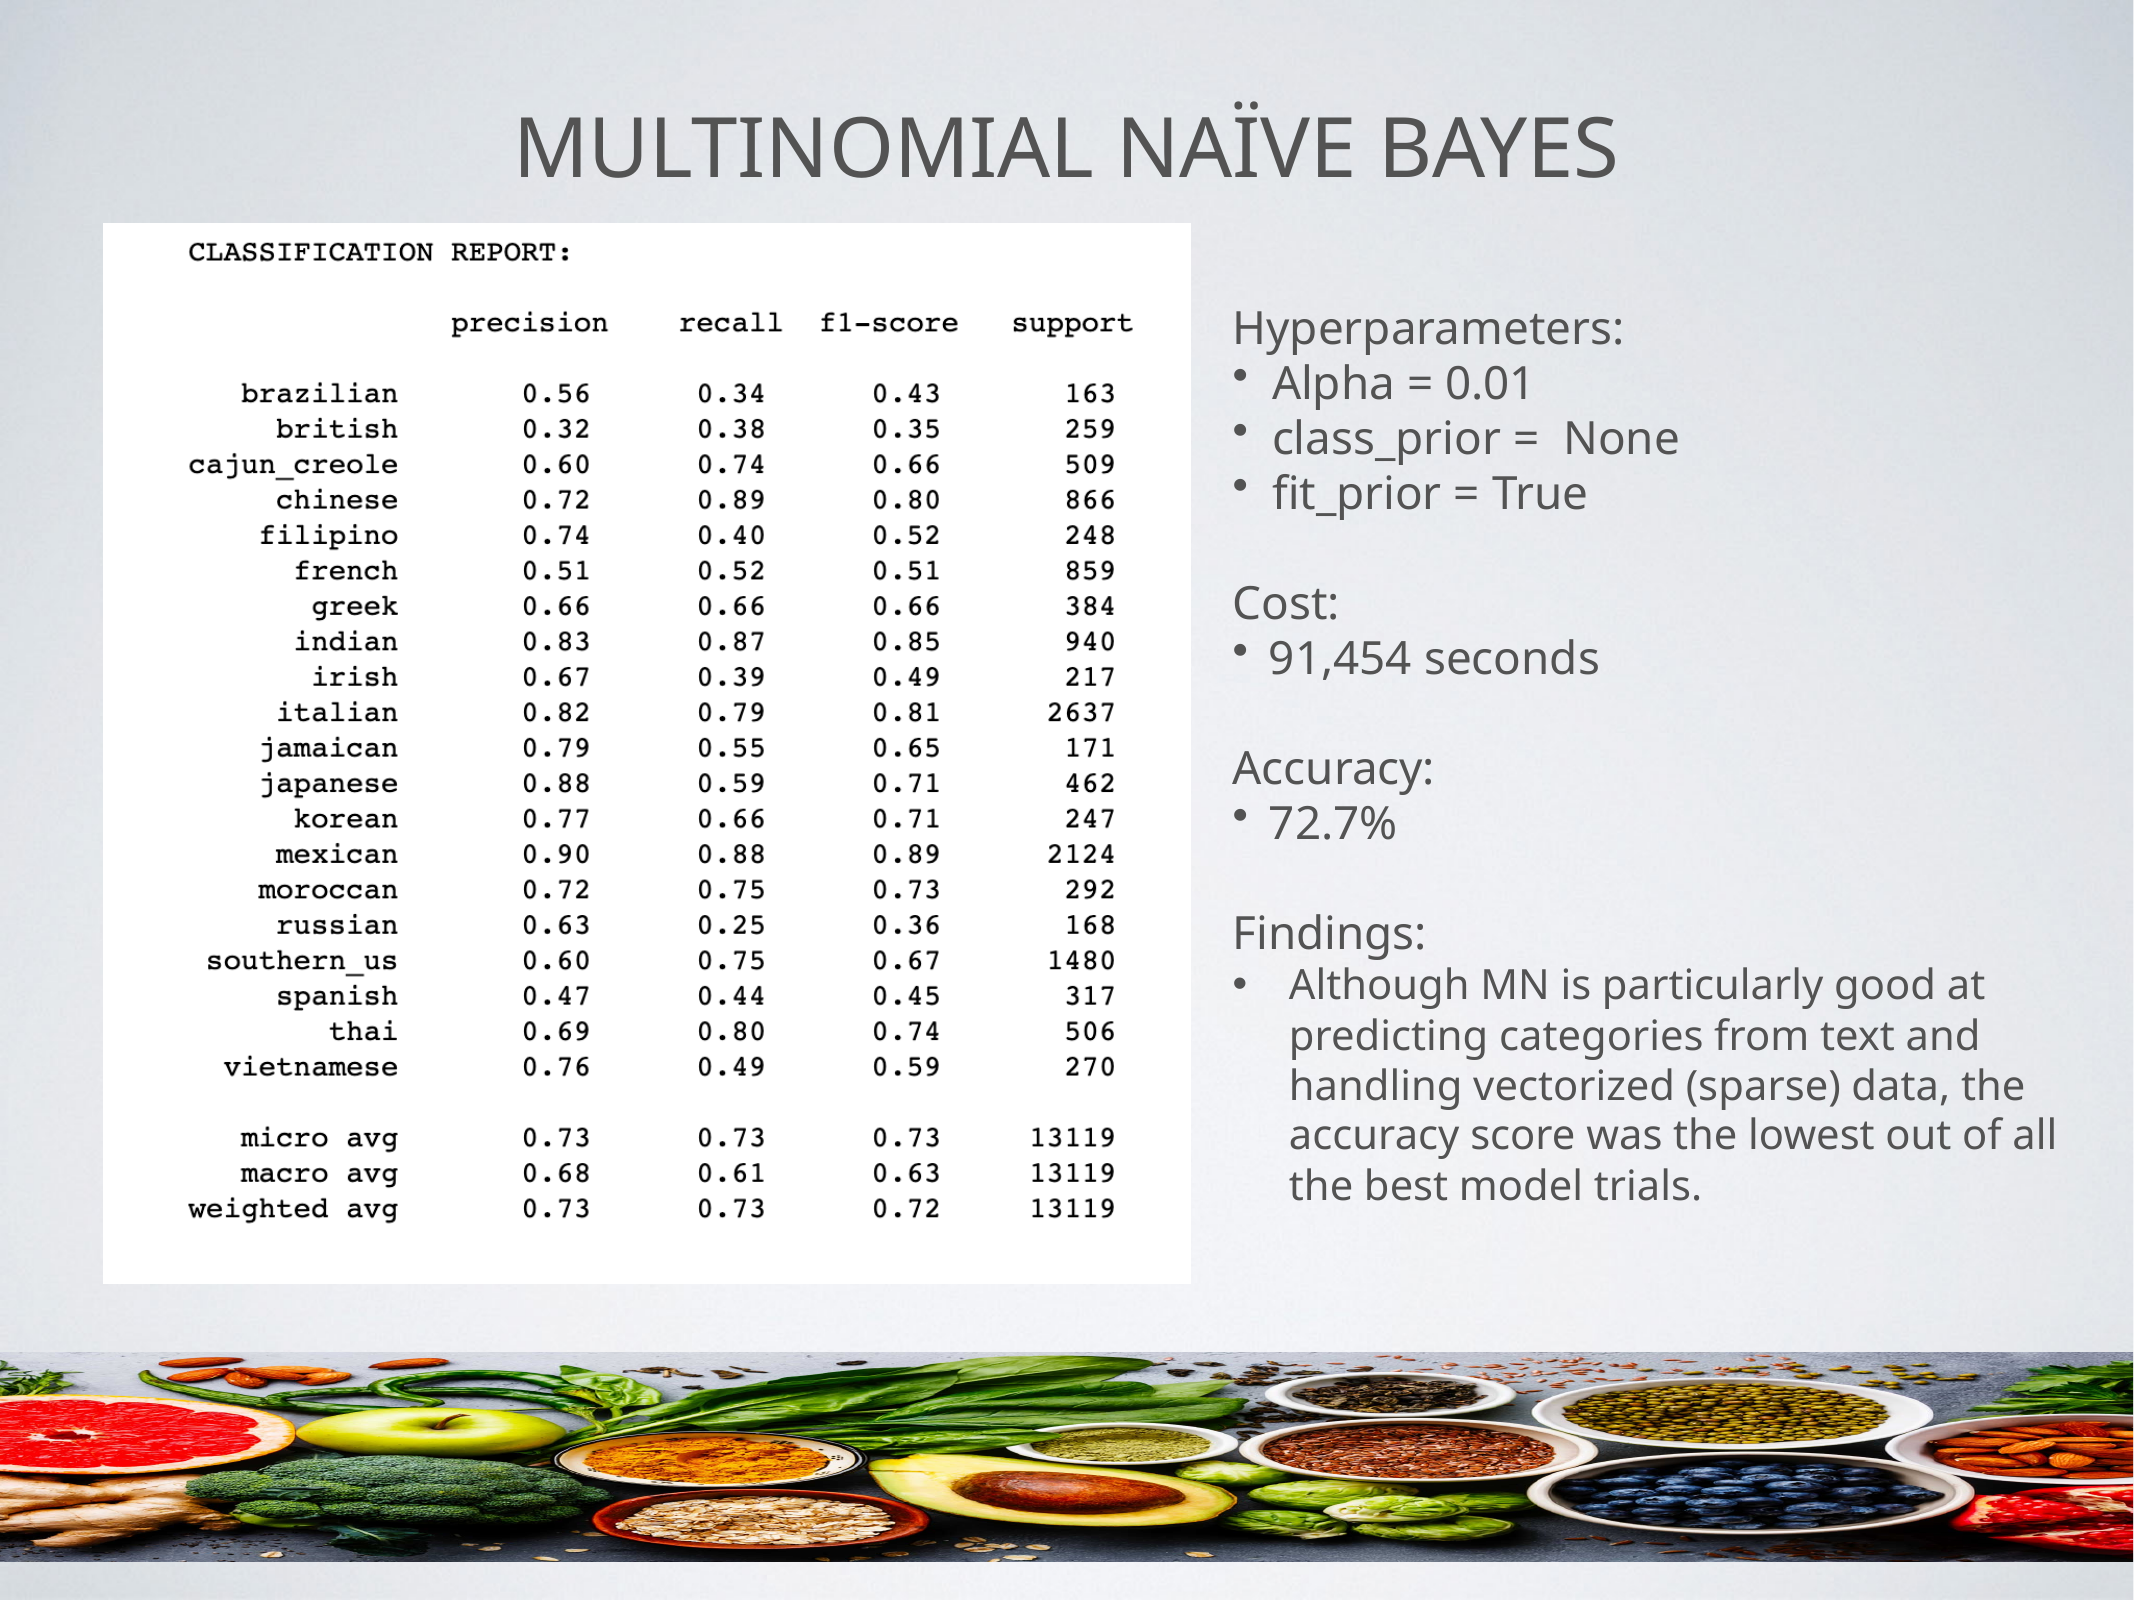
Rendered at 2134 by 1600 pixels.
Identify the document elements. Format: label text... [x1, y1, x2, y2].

text_box Hyperparameters: Alpha = 0.01 class_prior = None fit_prior = True Cost: 91,454 seconds Accuracy: 72.7% Findings: Although MN is particularly good at predicting categories from text and handling vectorized (sparse) data, the accuracy score was the lowest out of all the best model trials. [1224, 290, 2096, 1217]
picture [0, 0, 2134, 1600]
title Multinomial naïve bayes [57, 0, 2076, 345]
